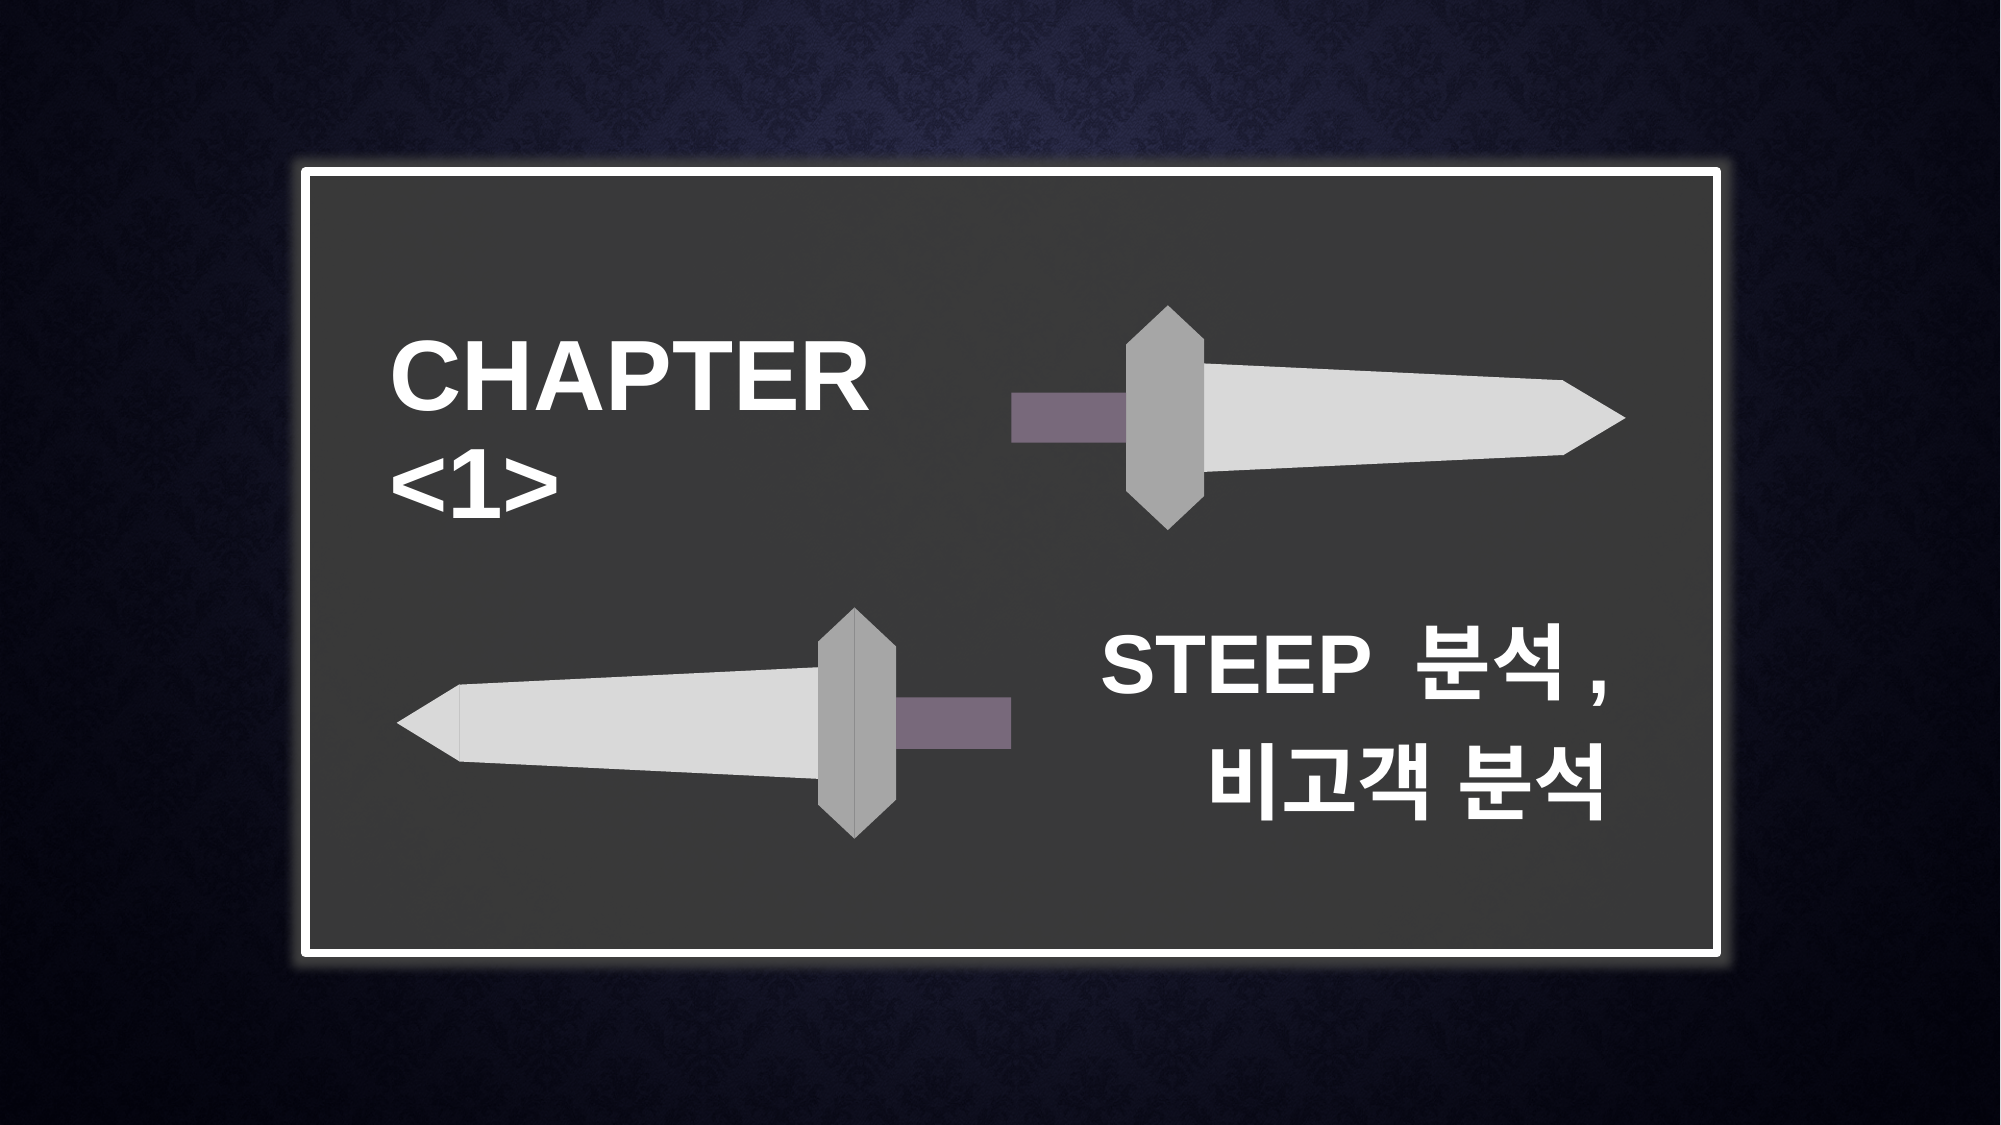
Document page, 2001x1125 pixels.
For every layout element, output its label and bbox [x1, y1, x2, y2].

text_box [373, 285, 1627, 840]
text_box [304, 170, 1719, 955]
